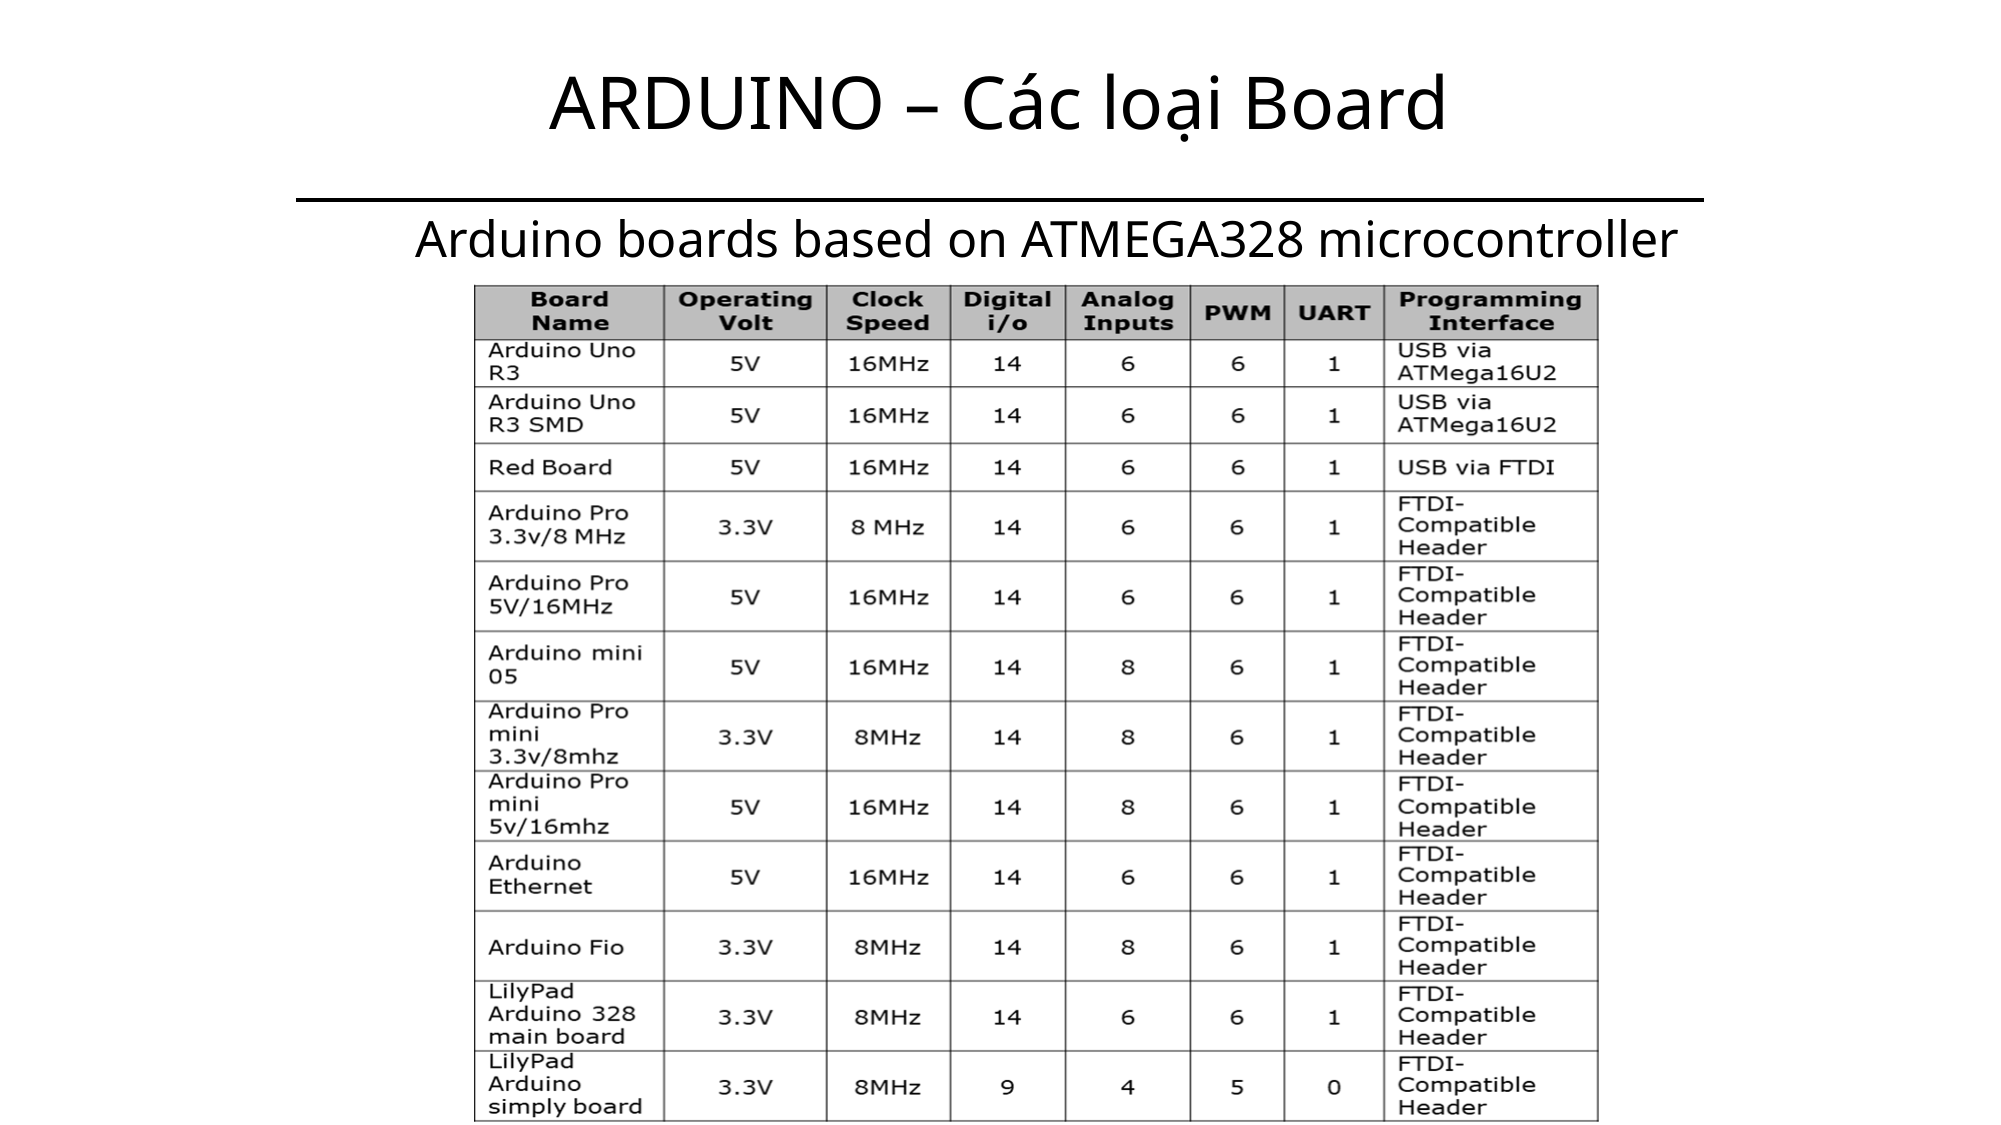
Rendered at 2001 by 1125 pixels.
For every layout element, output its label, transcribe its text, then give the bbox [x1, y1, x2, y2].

text_box Arduino boards based on ATMEGA328 microcontroller [400, 199, 1712, 275]
title ARDUINO – Các loại Board [249, 37, 1750, 175]
picture [474, 281, 1600, 1125]
